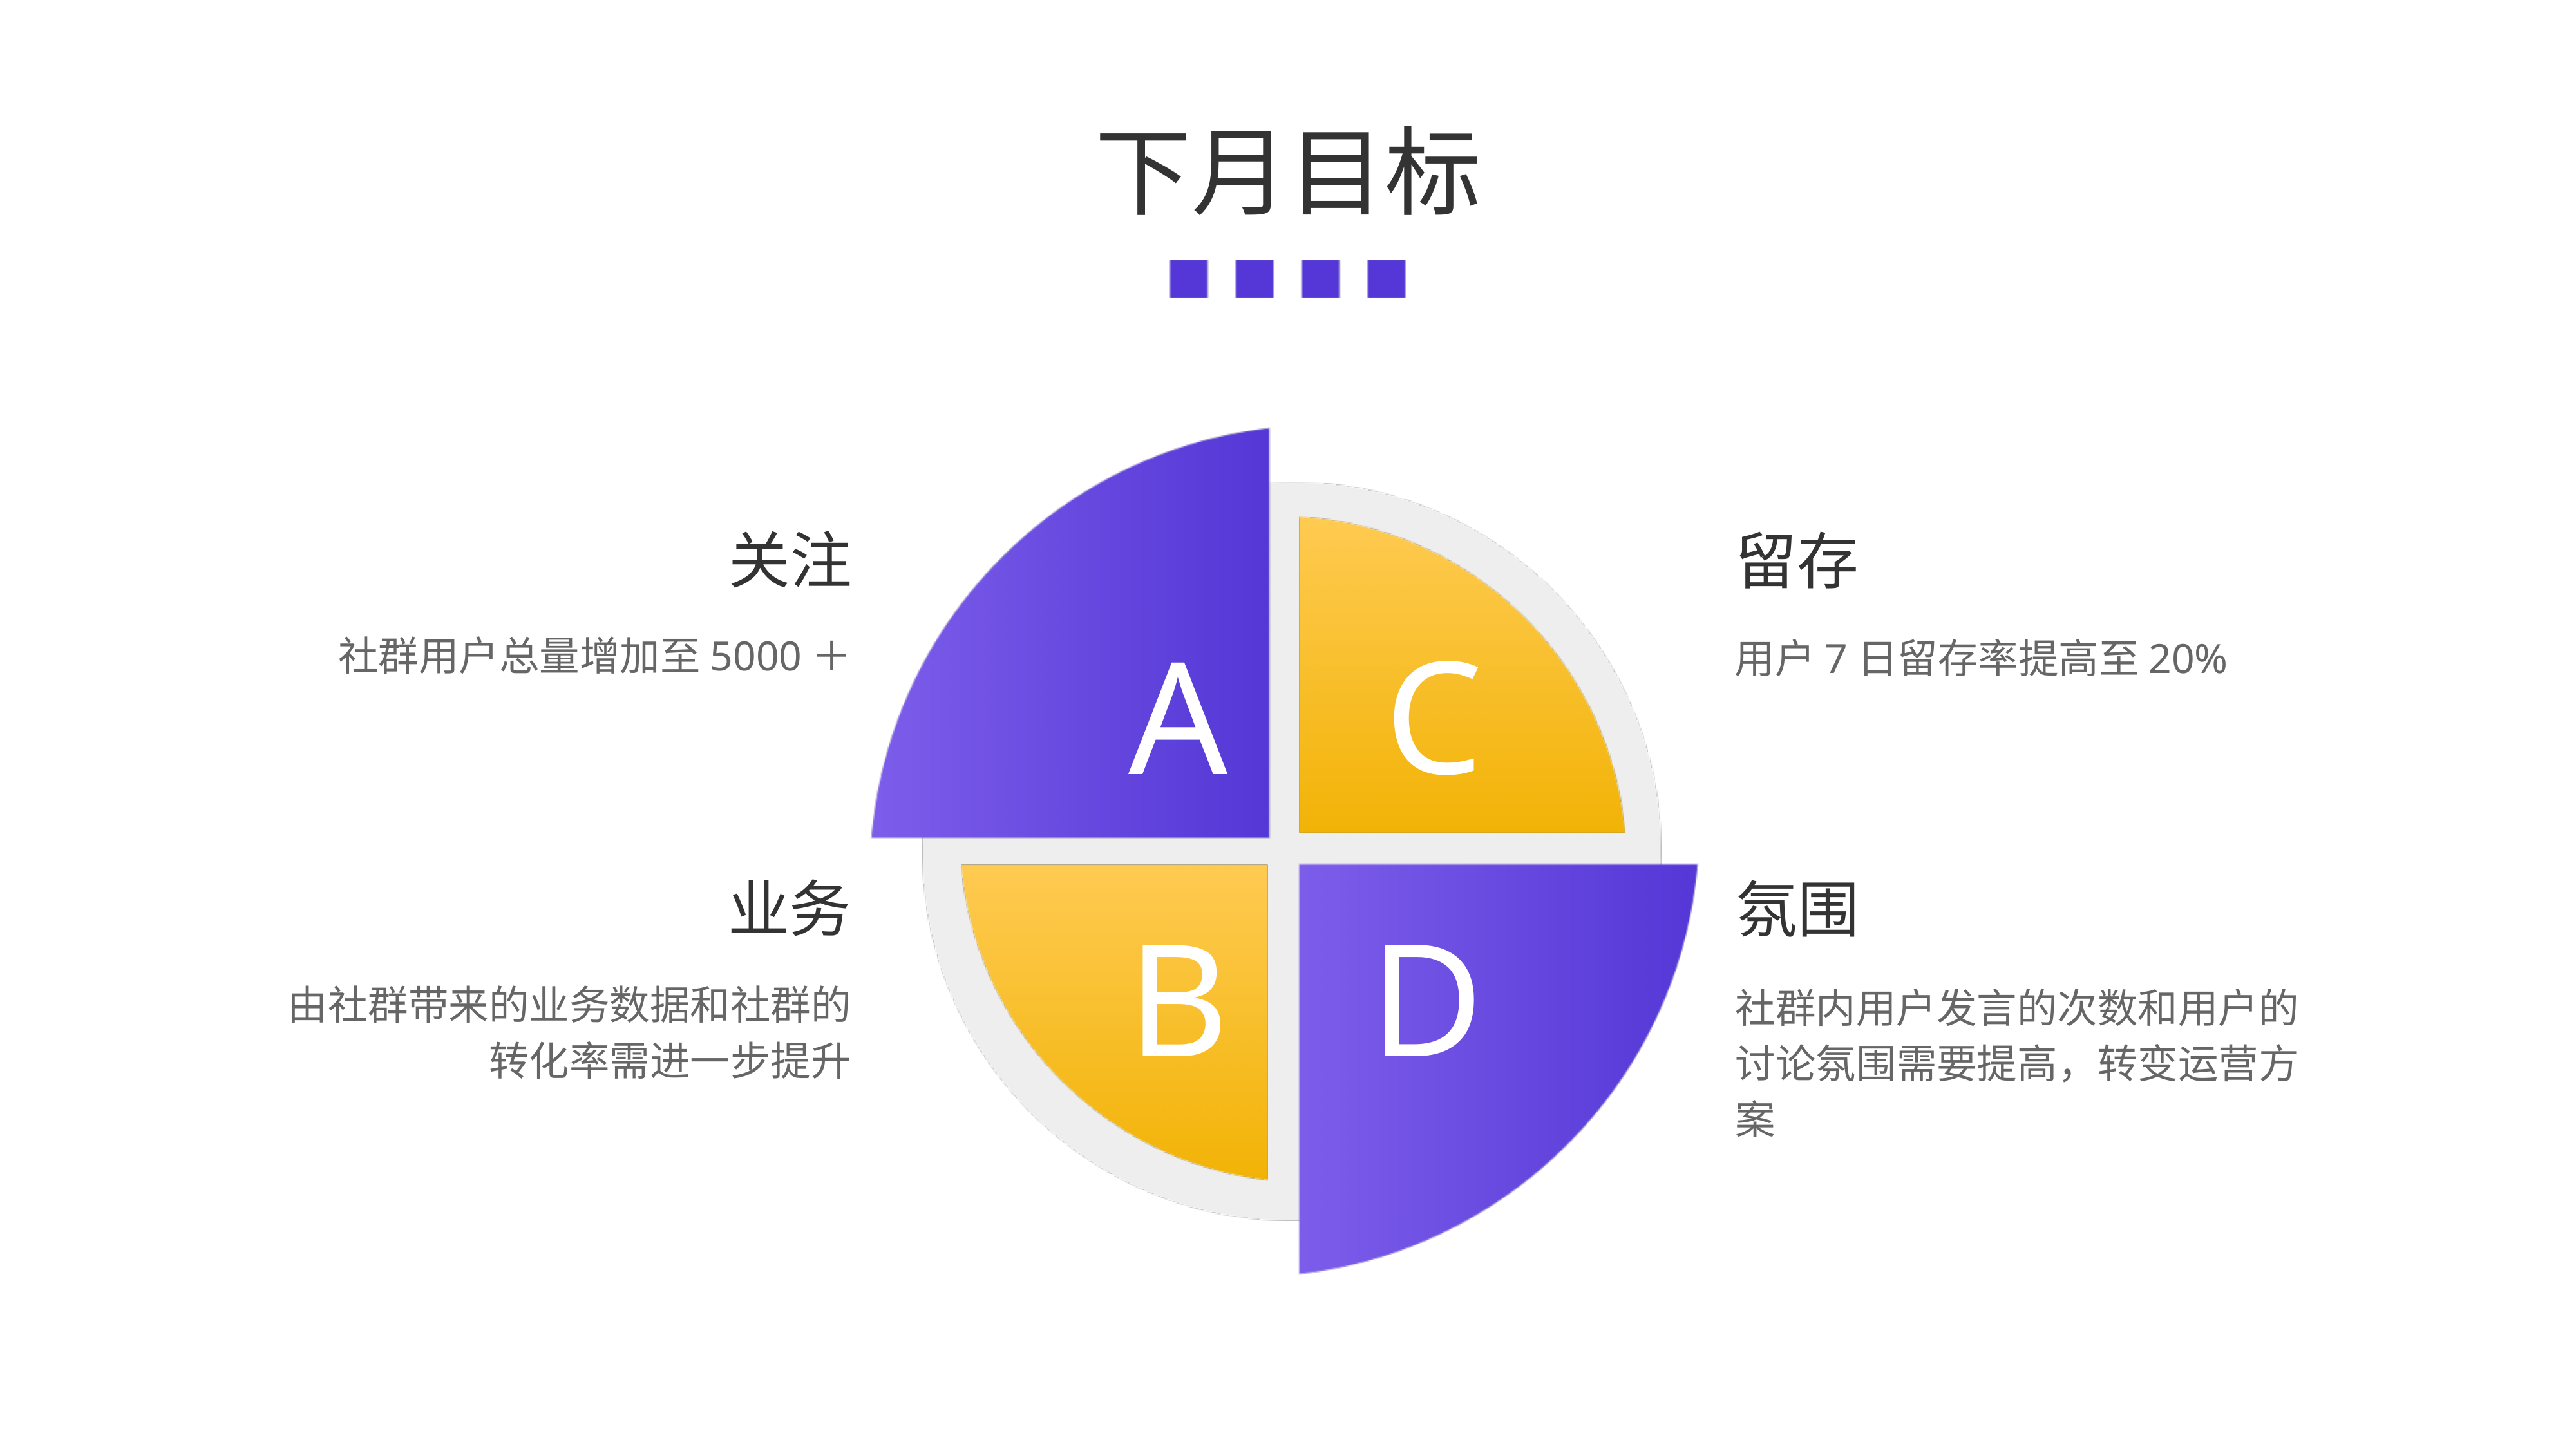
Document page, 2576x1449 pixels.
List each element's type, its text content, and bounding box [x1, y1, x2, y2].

text_box 业务 [257, 865, 861, 941]
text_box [869, 426, 1700, 1276]
text_box 下月目标 [746, 126, 1830, 223]
text_box 社群用户总量增加至5000＋ [258, 618, 862, 675]
text_box 社群内用户发言的次数和用户的讨论氛围需要提高，转变运营方案 [1726, 970, 2330, 1135]
text_box 氛围 [1727, 866, 2371, 941]
text_box 用户7日留存率提高至20% [1725, 620, 2329, 677]
text_box 关注 [258, 516, 862, 592]
text_box 留存 [1725, 517, 2370, 593]
picture [1168, 258, 1408, 301]
text_box 由社群带来的业务数据和社群的转化率需进一步提升 [257, 967, 861, 1077]
